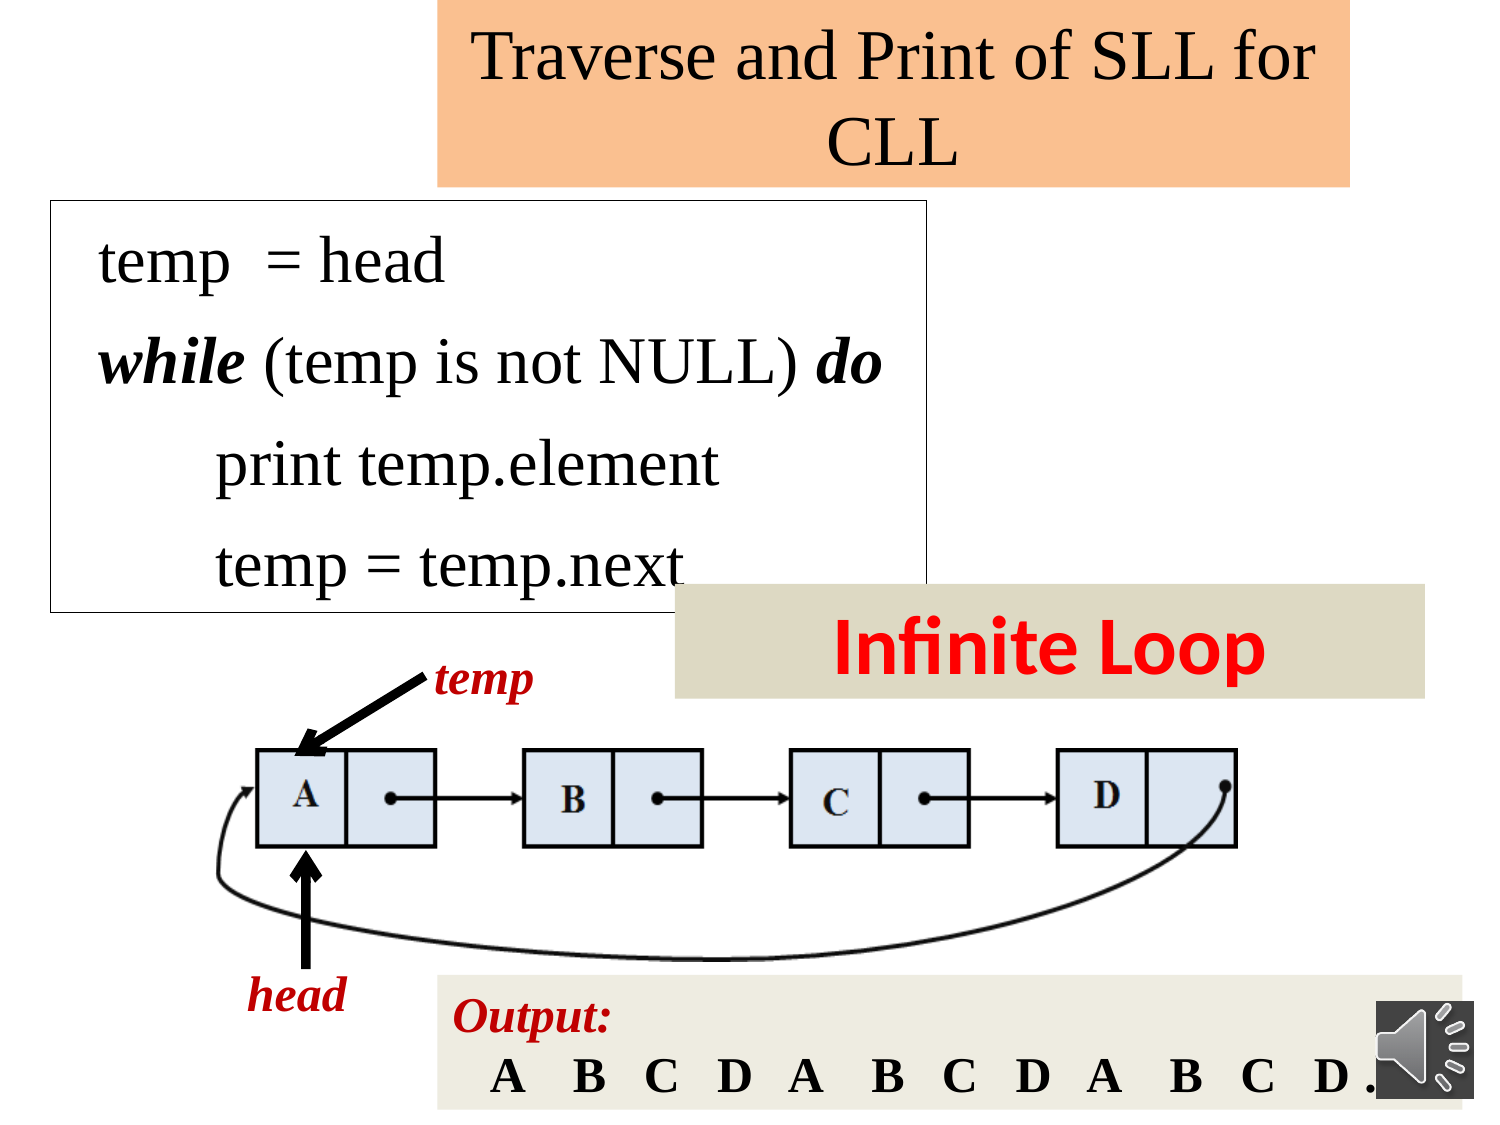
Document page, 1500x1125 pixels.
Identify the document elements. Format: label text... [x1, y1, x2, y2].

text_box temp [419, 636, 550, 712]
text_box Output: A B C D A B C D A B C D …. [437, 974, 1463, 1110]
text_box Infinite Loop [674, 583, 1425, 699]
list temp = head while (temp is not NULL) do print temp.element temp = temp.next [50, 200, 927, 613]
title Traverse and Print of SLL for CLL [437, 0, 1350, 188]
text_box head [232, 970, 362, 1030]
picture [1374, 999, 1476, 1101]
picture [214, 748, 1238, 962]
